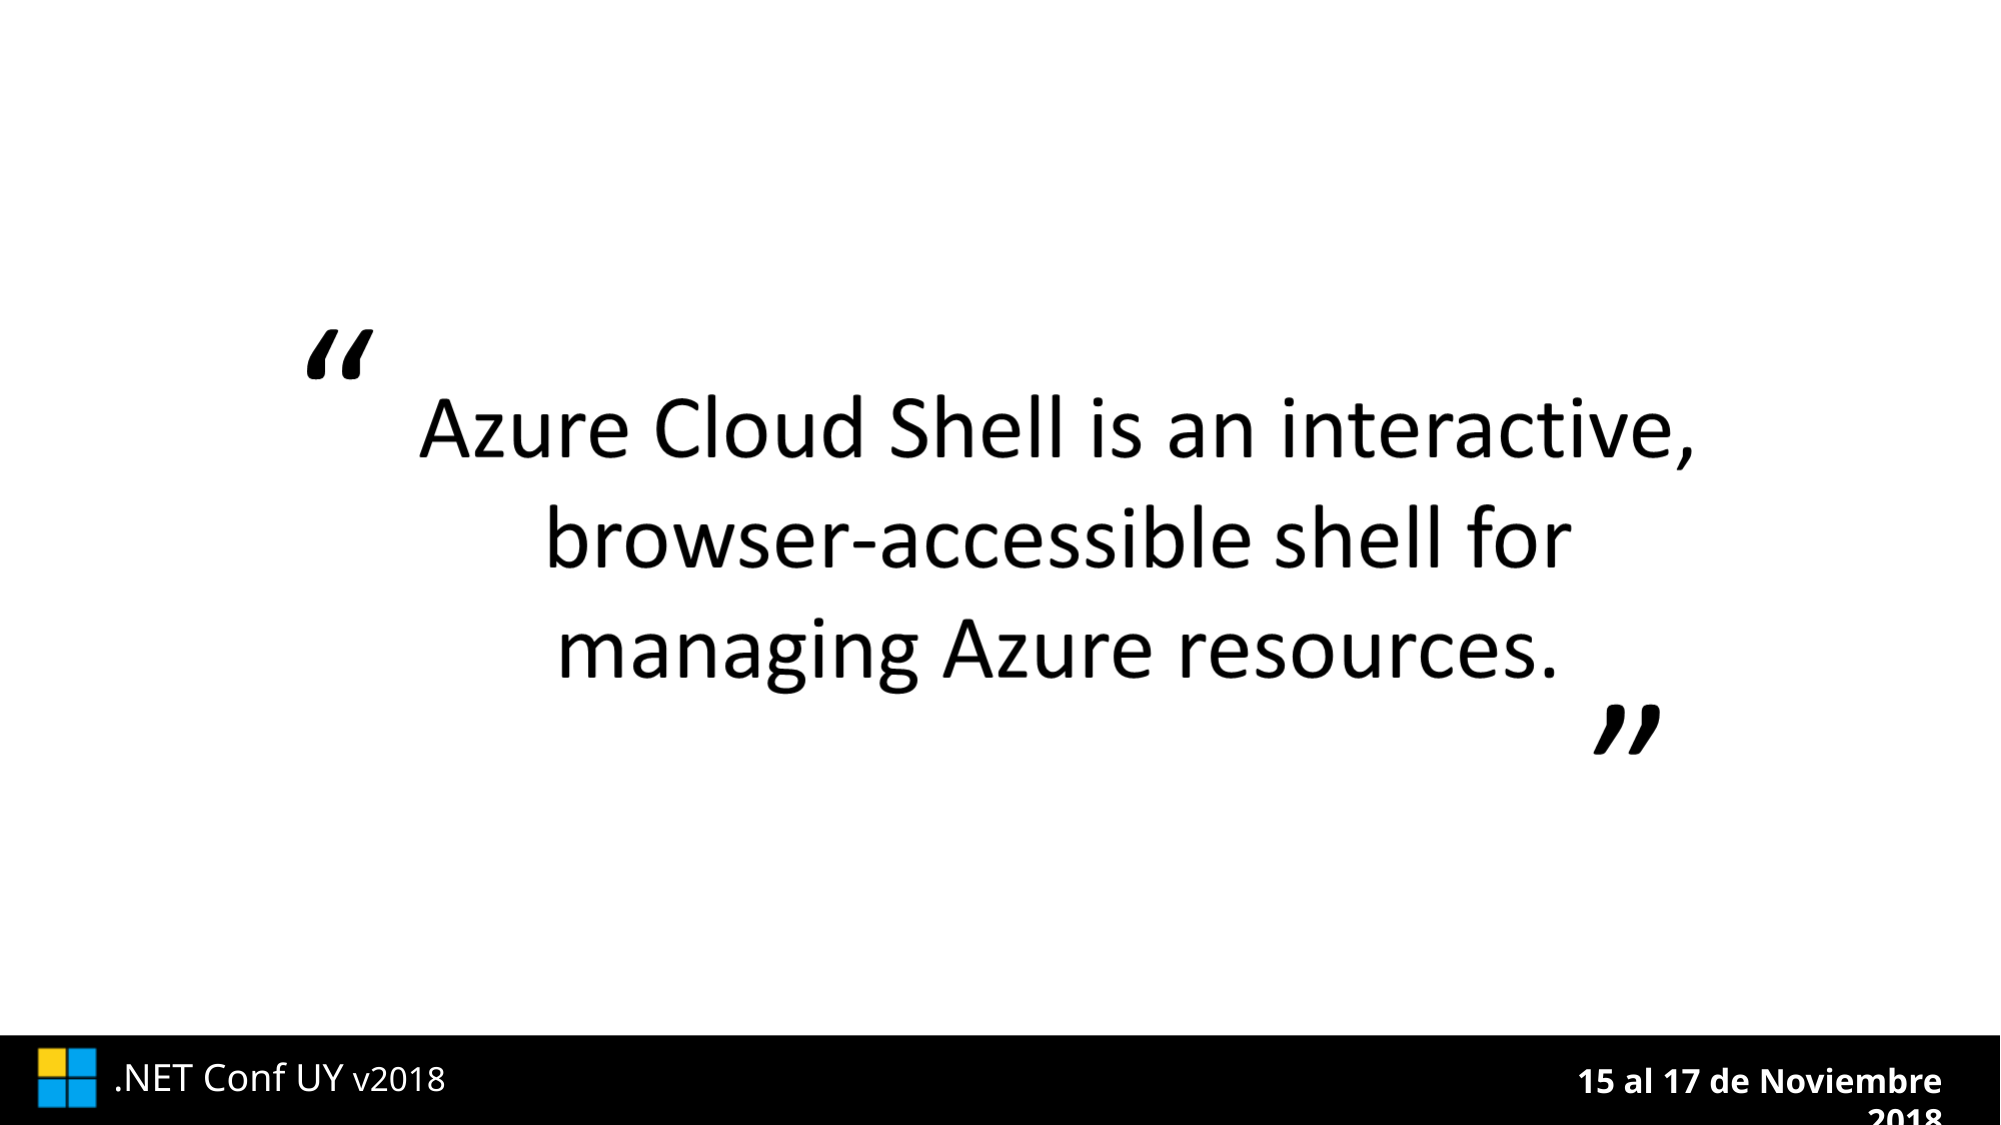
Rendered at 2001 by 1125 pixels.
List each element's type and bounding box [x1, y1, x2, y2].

picture [173, 218, 1793, 931]
picture [36, 1046, 99, 1110]
